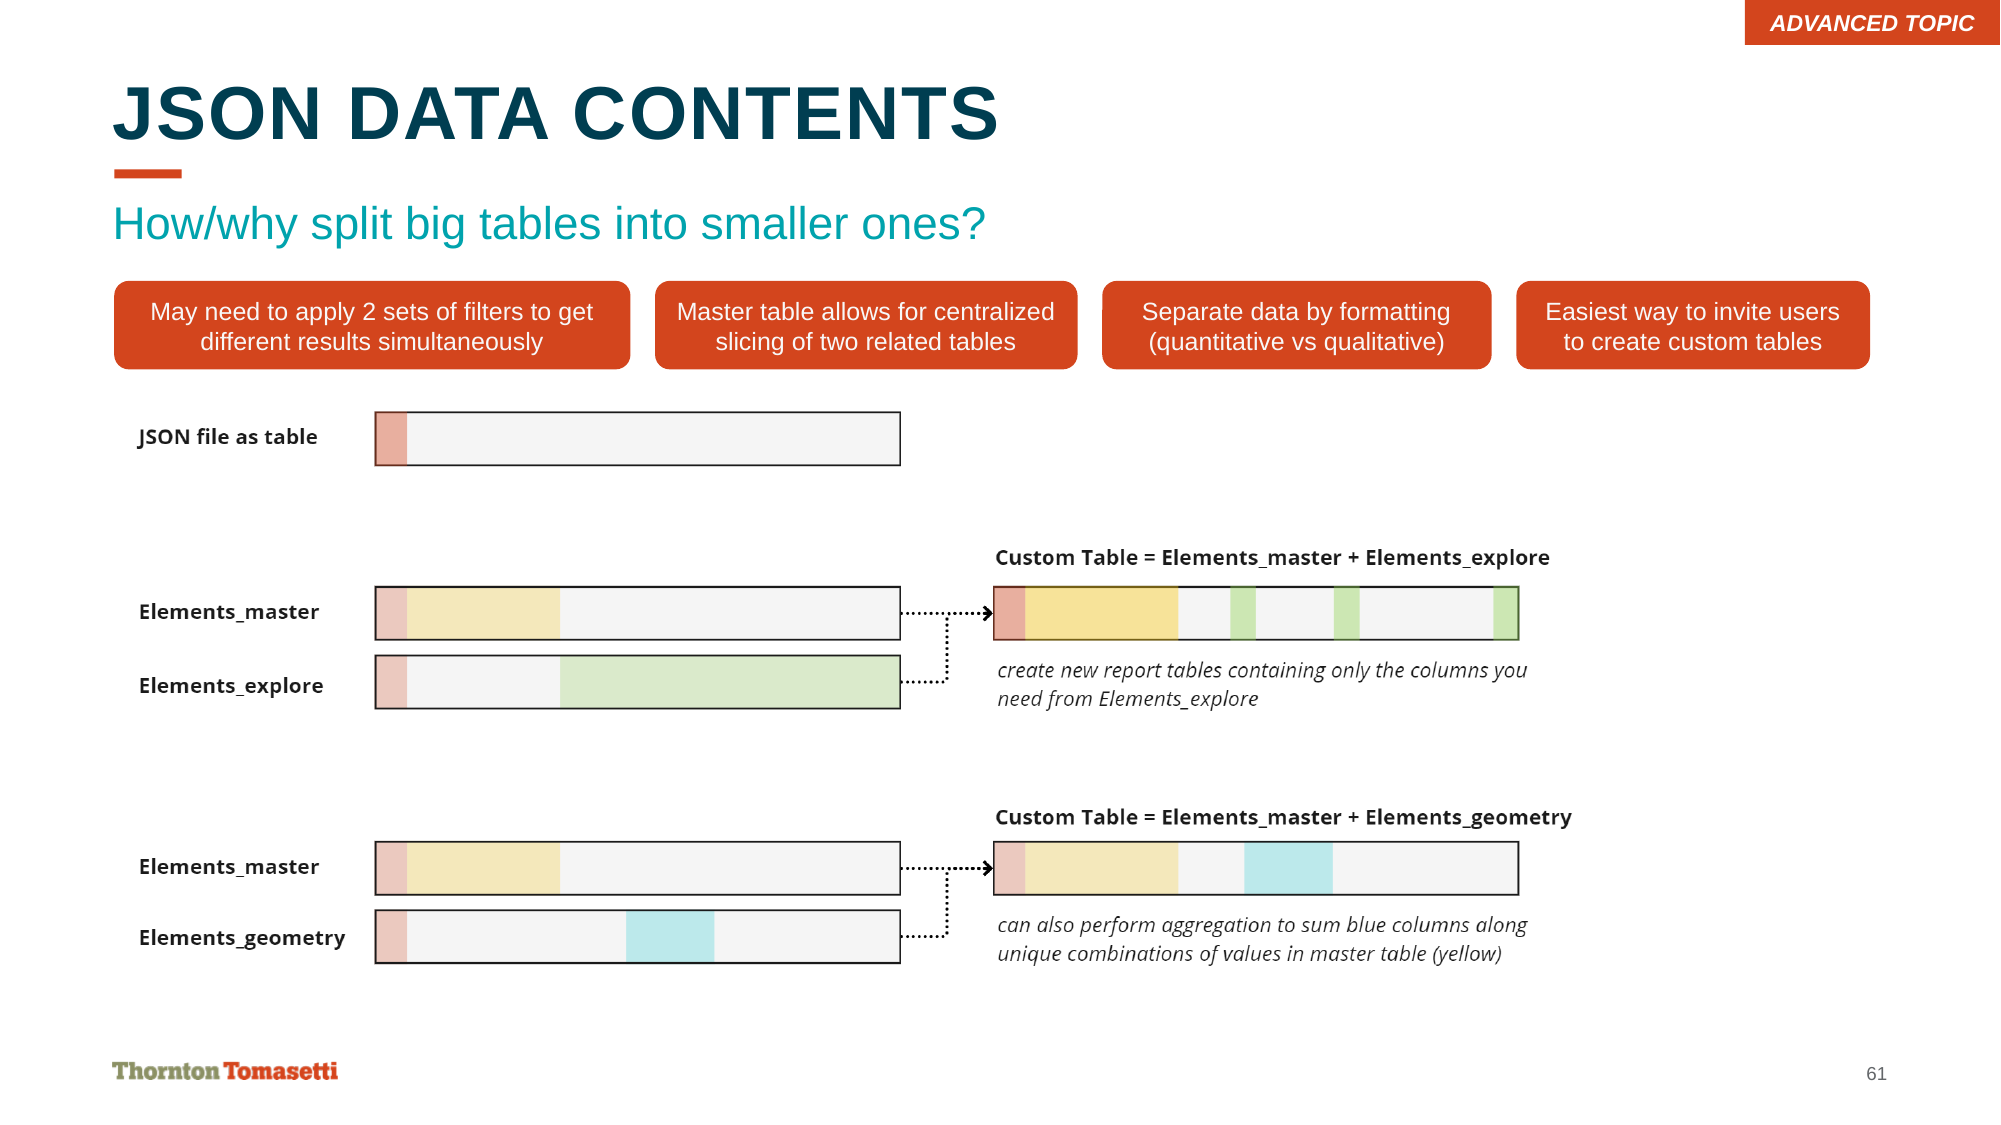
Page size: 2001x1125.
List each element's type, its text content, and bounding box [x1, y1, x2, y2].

picture [114, 400, 1584, 987]
list How/why split big tables into smaller ones? [112, 193, 1888, 269]
text_box Easiest way to invite users to create custom tables [1515, 279, 1872, 371]
text_box Separate data by formatting (quantitative vs qualitative) [1101, 279, 1493, 371]
slide_number 61 [1831, 1042, 1888, 1103]
title JSON Data Contents [112, 75, 1888, 170]
text_box May need to apply 2 sets of filters to get different results simultaneously [113, 279, 632, 371]
picture [112, 1061, 338, 1080]
text_box ADVANCED TOPIC [1744, 0, 2000, 46]
text_box Master table allows for centralized slicing of two related tables [654, 279, 1079, 371]
text_box [113, 168, 183, 179]
